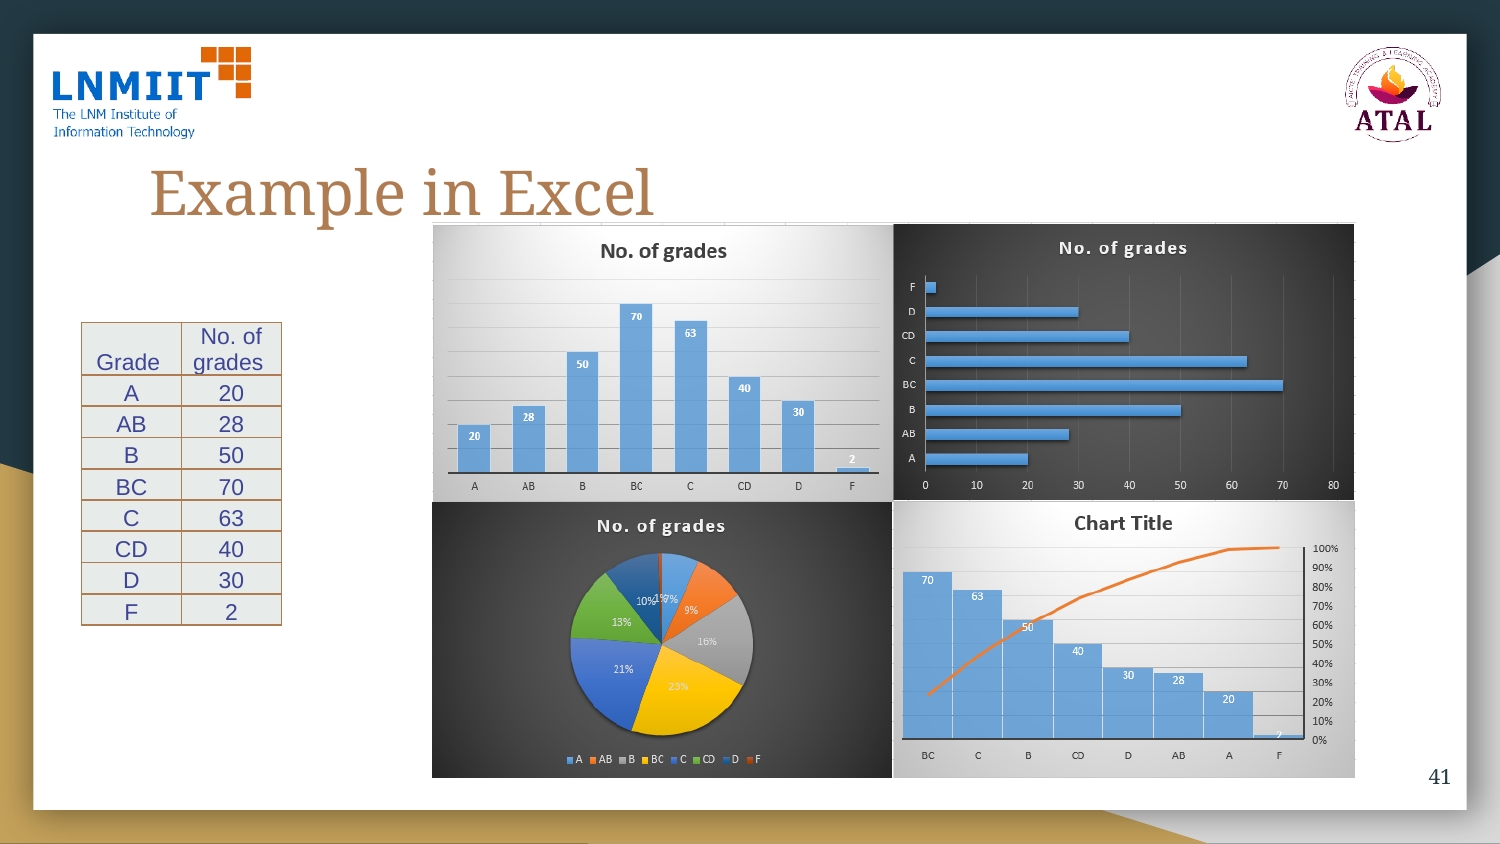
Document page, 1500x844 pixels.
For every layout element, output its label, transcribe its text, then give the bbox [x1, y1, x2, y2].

table_cell AB [82, 407, 181, 437]
table_cell 28 [182, 407, 281, 437]
slide_number 41 [1376, 745, 1467, 810]
table_cell B [82, 438, 181, 468]
table_cell C [82, 501, 181, 530]
table_cell F [82, 595, 181, 624]
table_cell 63 [182, 501, 281, 530]
table_cell 20 [182, 376, 281, 405]
table_cell 30 [182, 563, 281, 593]
table_cell 2 [182, 595, 281, 624]
table_header Grade [82, 323, 181, 374]
table_header No. of grades [182, 323, 281, 374]
table_cell 70 [182, 470, 281, 499]
table_cell CD [82, 532, 181, 562]
picture [53, 47, 251, 139]
picture [1332, 43, 1447, 143]
table_cell 40 [182, 532, 281, 562]
picture [432, 222, 1356, 778]
table_cell 50 [182, 438, 281, 468]
table_cell BC [82, 470, 181, 499]
title Example in Excel [134, 138, 1366, 243]
table_cell D [82, 563, 181, 593]
table_cell A [82, 376, 181, 405]
